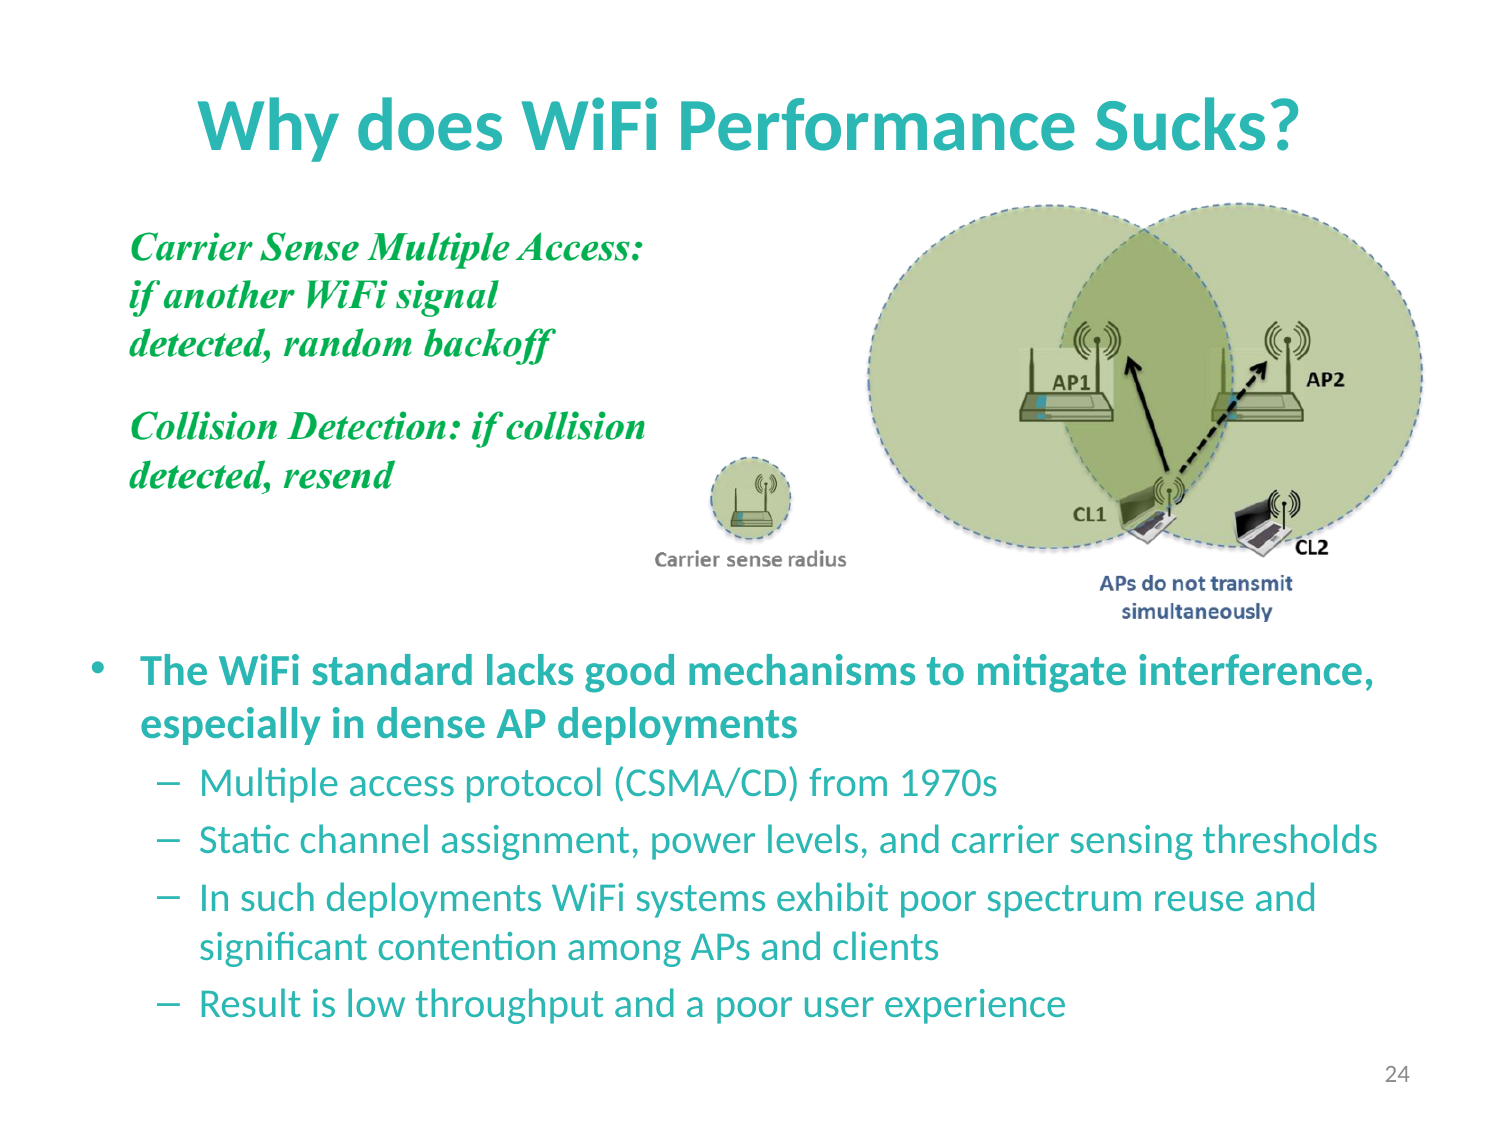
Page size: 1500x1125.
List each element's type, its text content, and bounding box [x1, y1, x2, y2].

list The WiFi standard lacks good mechanisms to mitigate interference, especially in dense AP deployments Multiple access protocol (CSMA/CD) from 1970s Static channel assignment, power levels, and carrier sensing thresholds In such deployments WiFi systems exhibit poor spectrum reuse and significant contention among APs and clients Result is low throughput and a poor user experience [75, 633, 1425, 1071]
slide_number 24 [1074, 1042, 1425, 1103]
picture [123, 198, 1465, 622]
title Why does WiFi Performance Sucks? [75, 45, 1425, 197]
